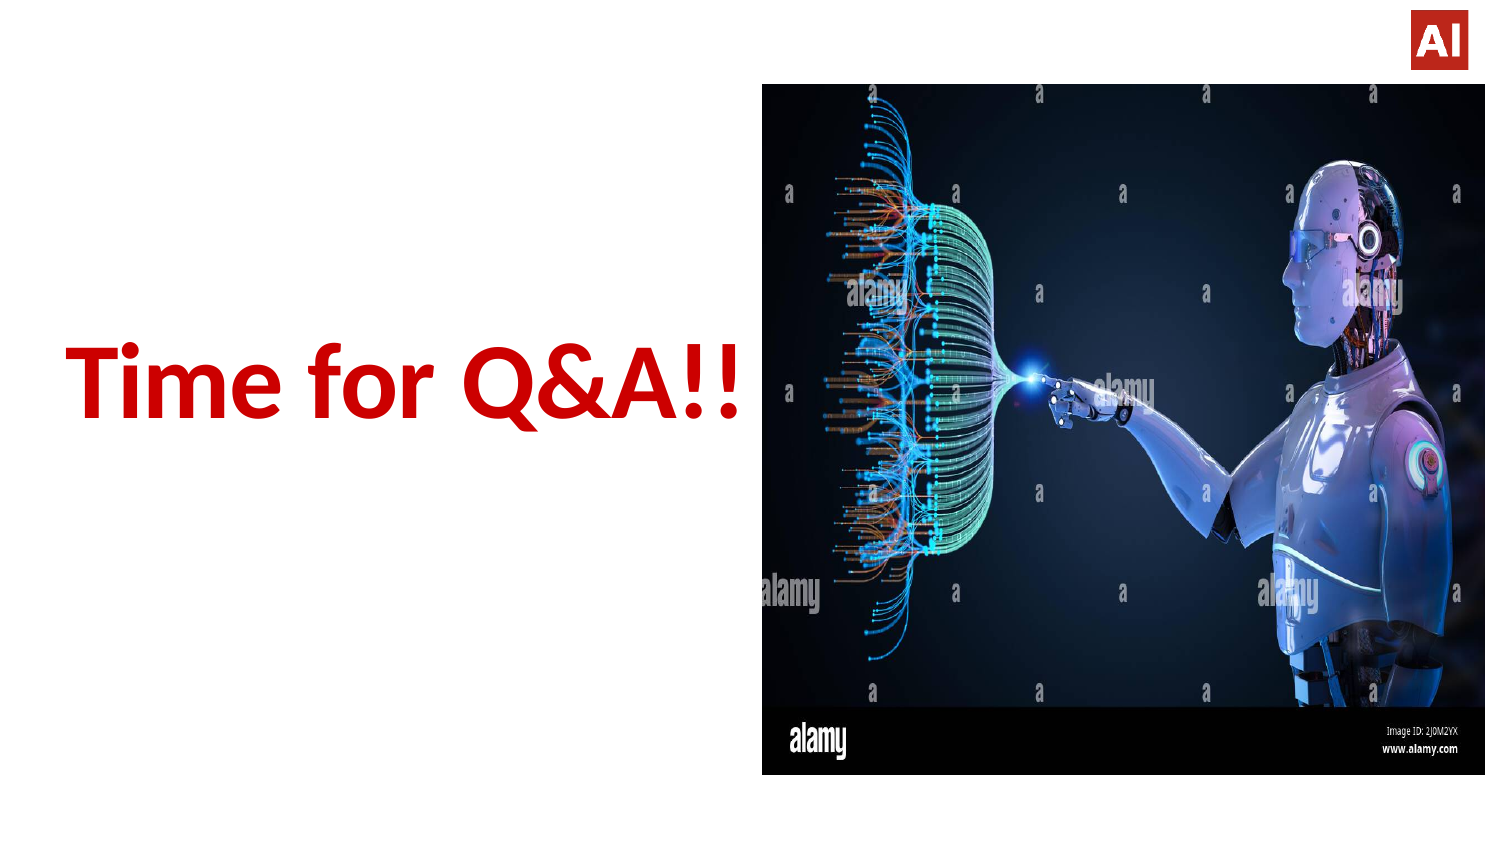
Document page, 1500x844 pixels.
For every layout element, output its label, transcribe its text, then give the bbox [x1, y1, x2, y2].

picture [762, 84, 1485, 775]
picture [1411, 10, 1469, 70]
title Time for Q&A!! [63, 308, 757, 452]
